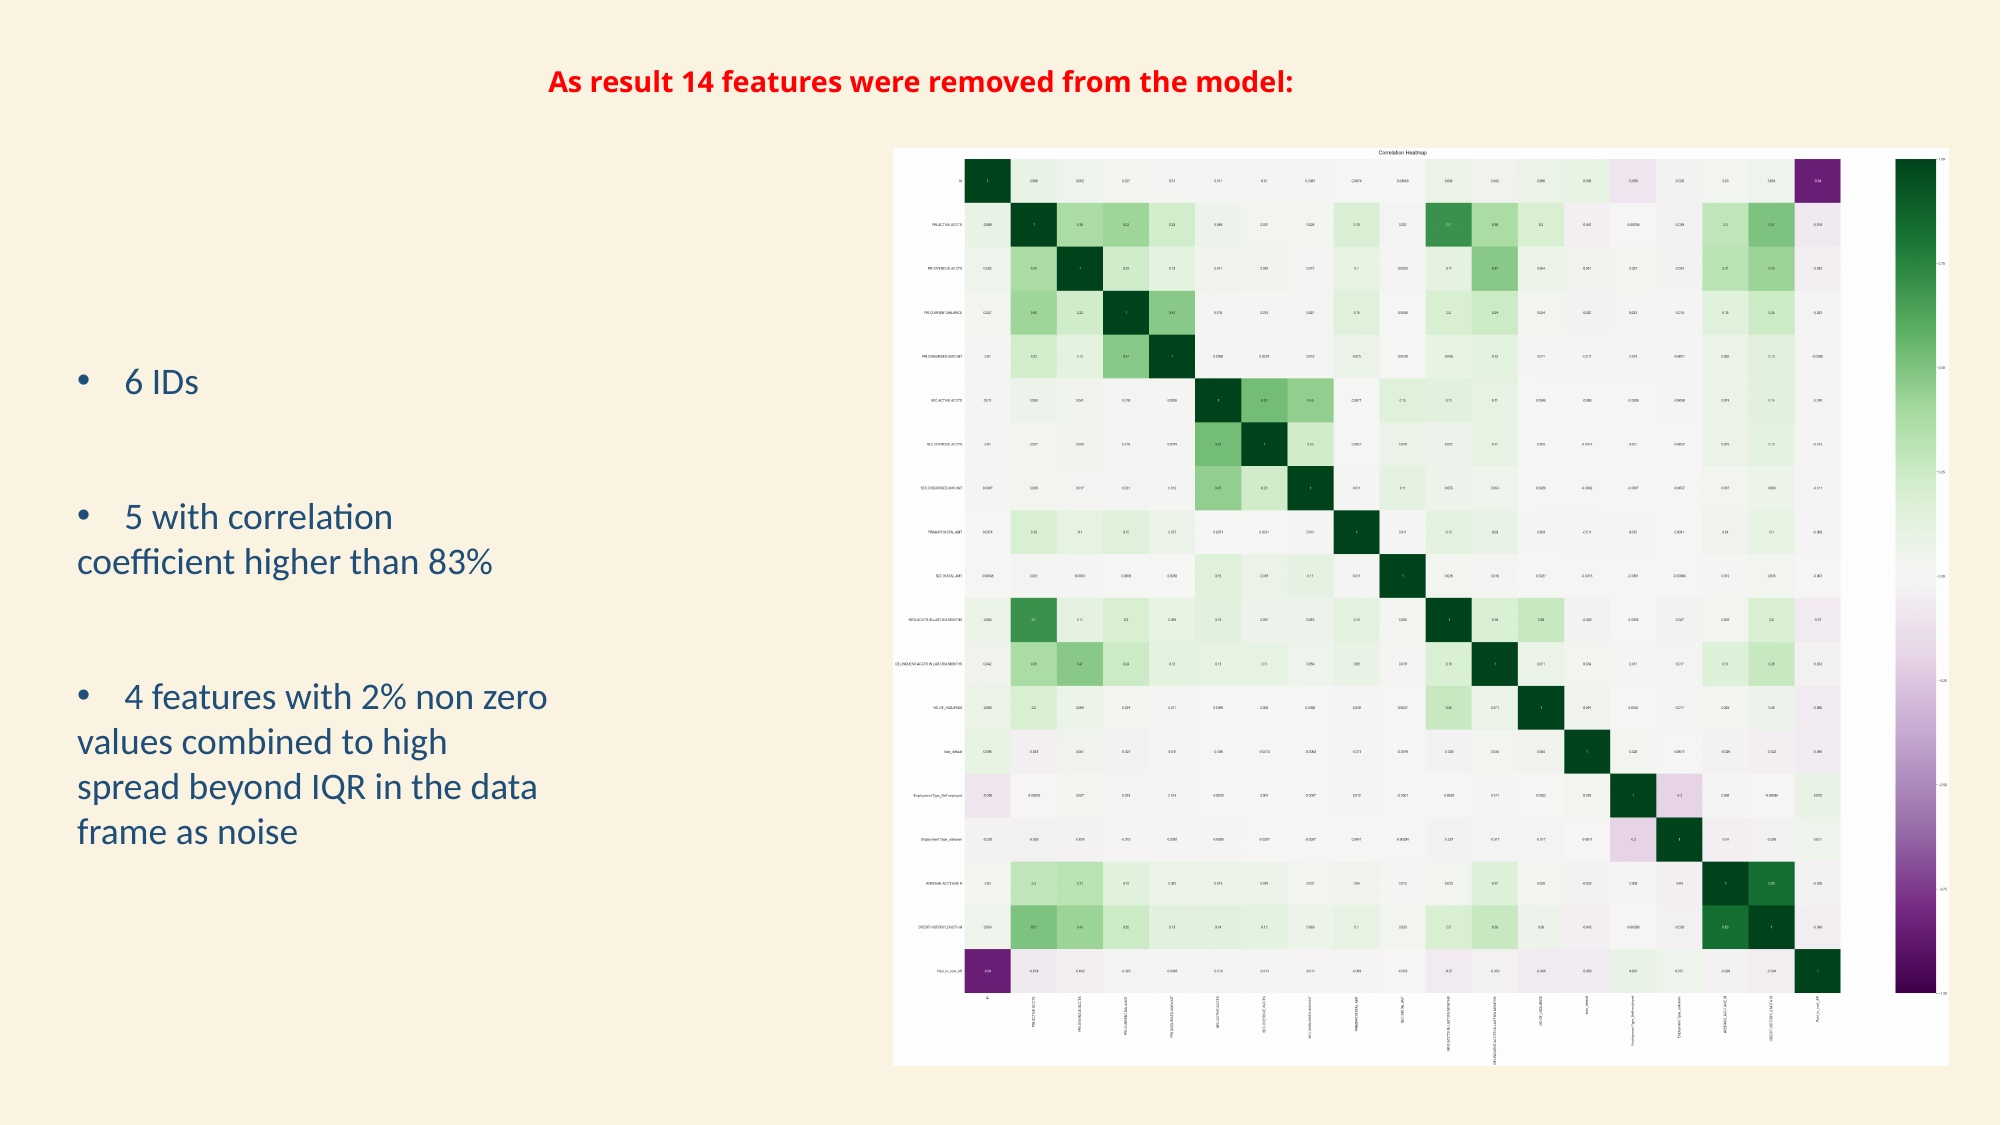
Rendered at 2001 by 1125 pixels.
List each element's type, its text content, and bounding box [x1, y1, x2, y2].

text_box 6 IDs 5 with correlation coefficient higher than 83% 4 features with 2% non zero values combined to high spread beyond IQR in the data frame as noise [62, 349, 566, 859]
picture [893, 148, 1949, 1066]
title As result 14 features were removed from the model: [62, 59, 1788, 107]
